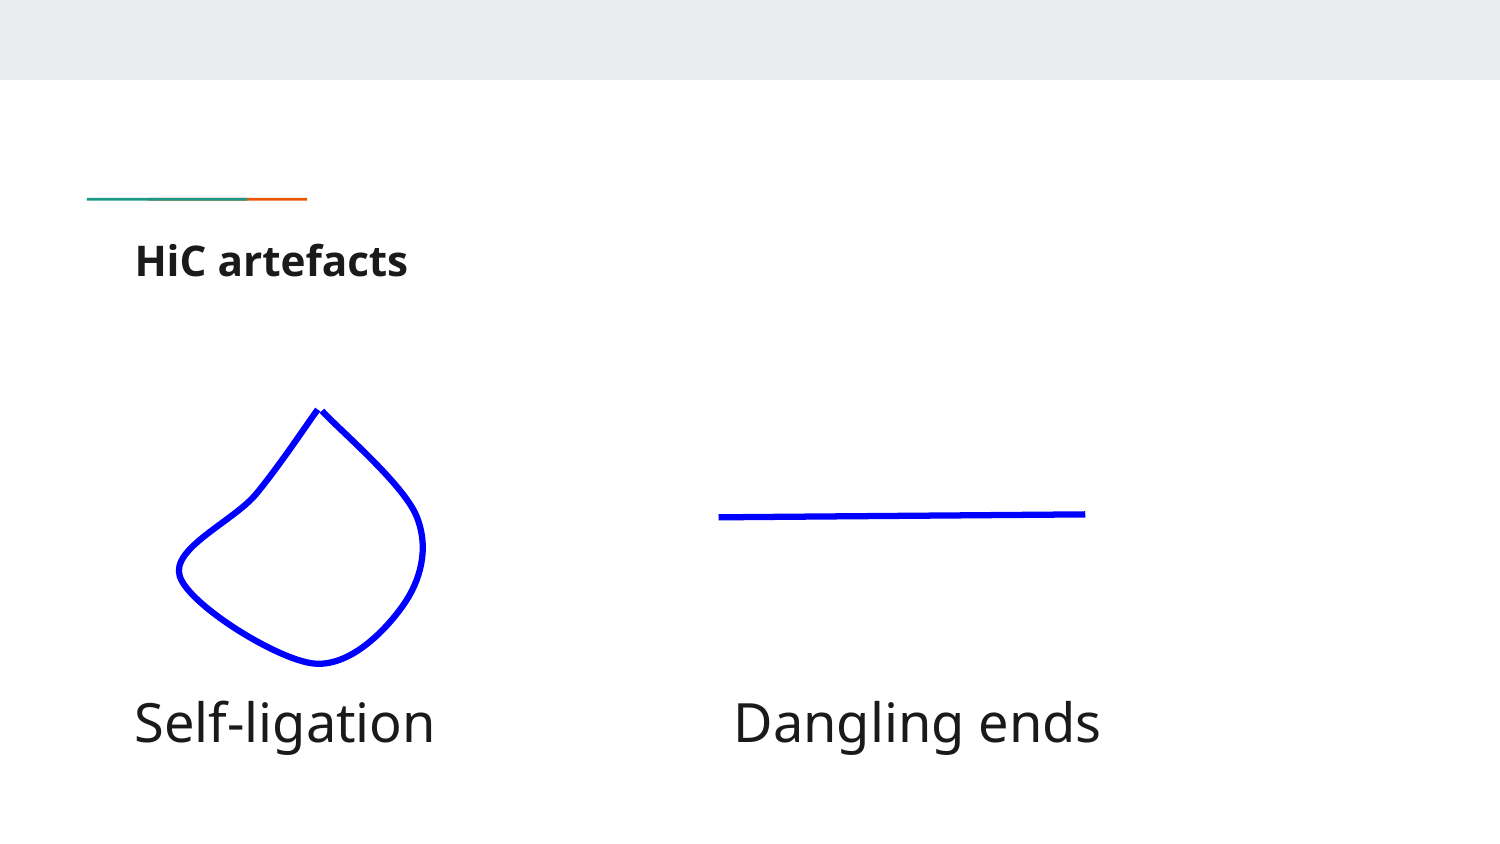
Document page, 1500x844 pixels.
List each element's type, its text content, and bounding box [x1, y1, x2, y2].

text_box [178, 409, 423, 664]
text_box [718, 514, 1086, 518]
text_box Self-ligation [119, 673, 612, 769]
text_box Dangling ends [718, 673, 1211, 769]
title HiC artefacts [119, 216, 1381, 305]
